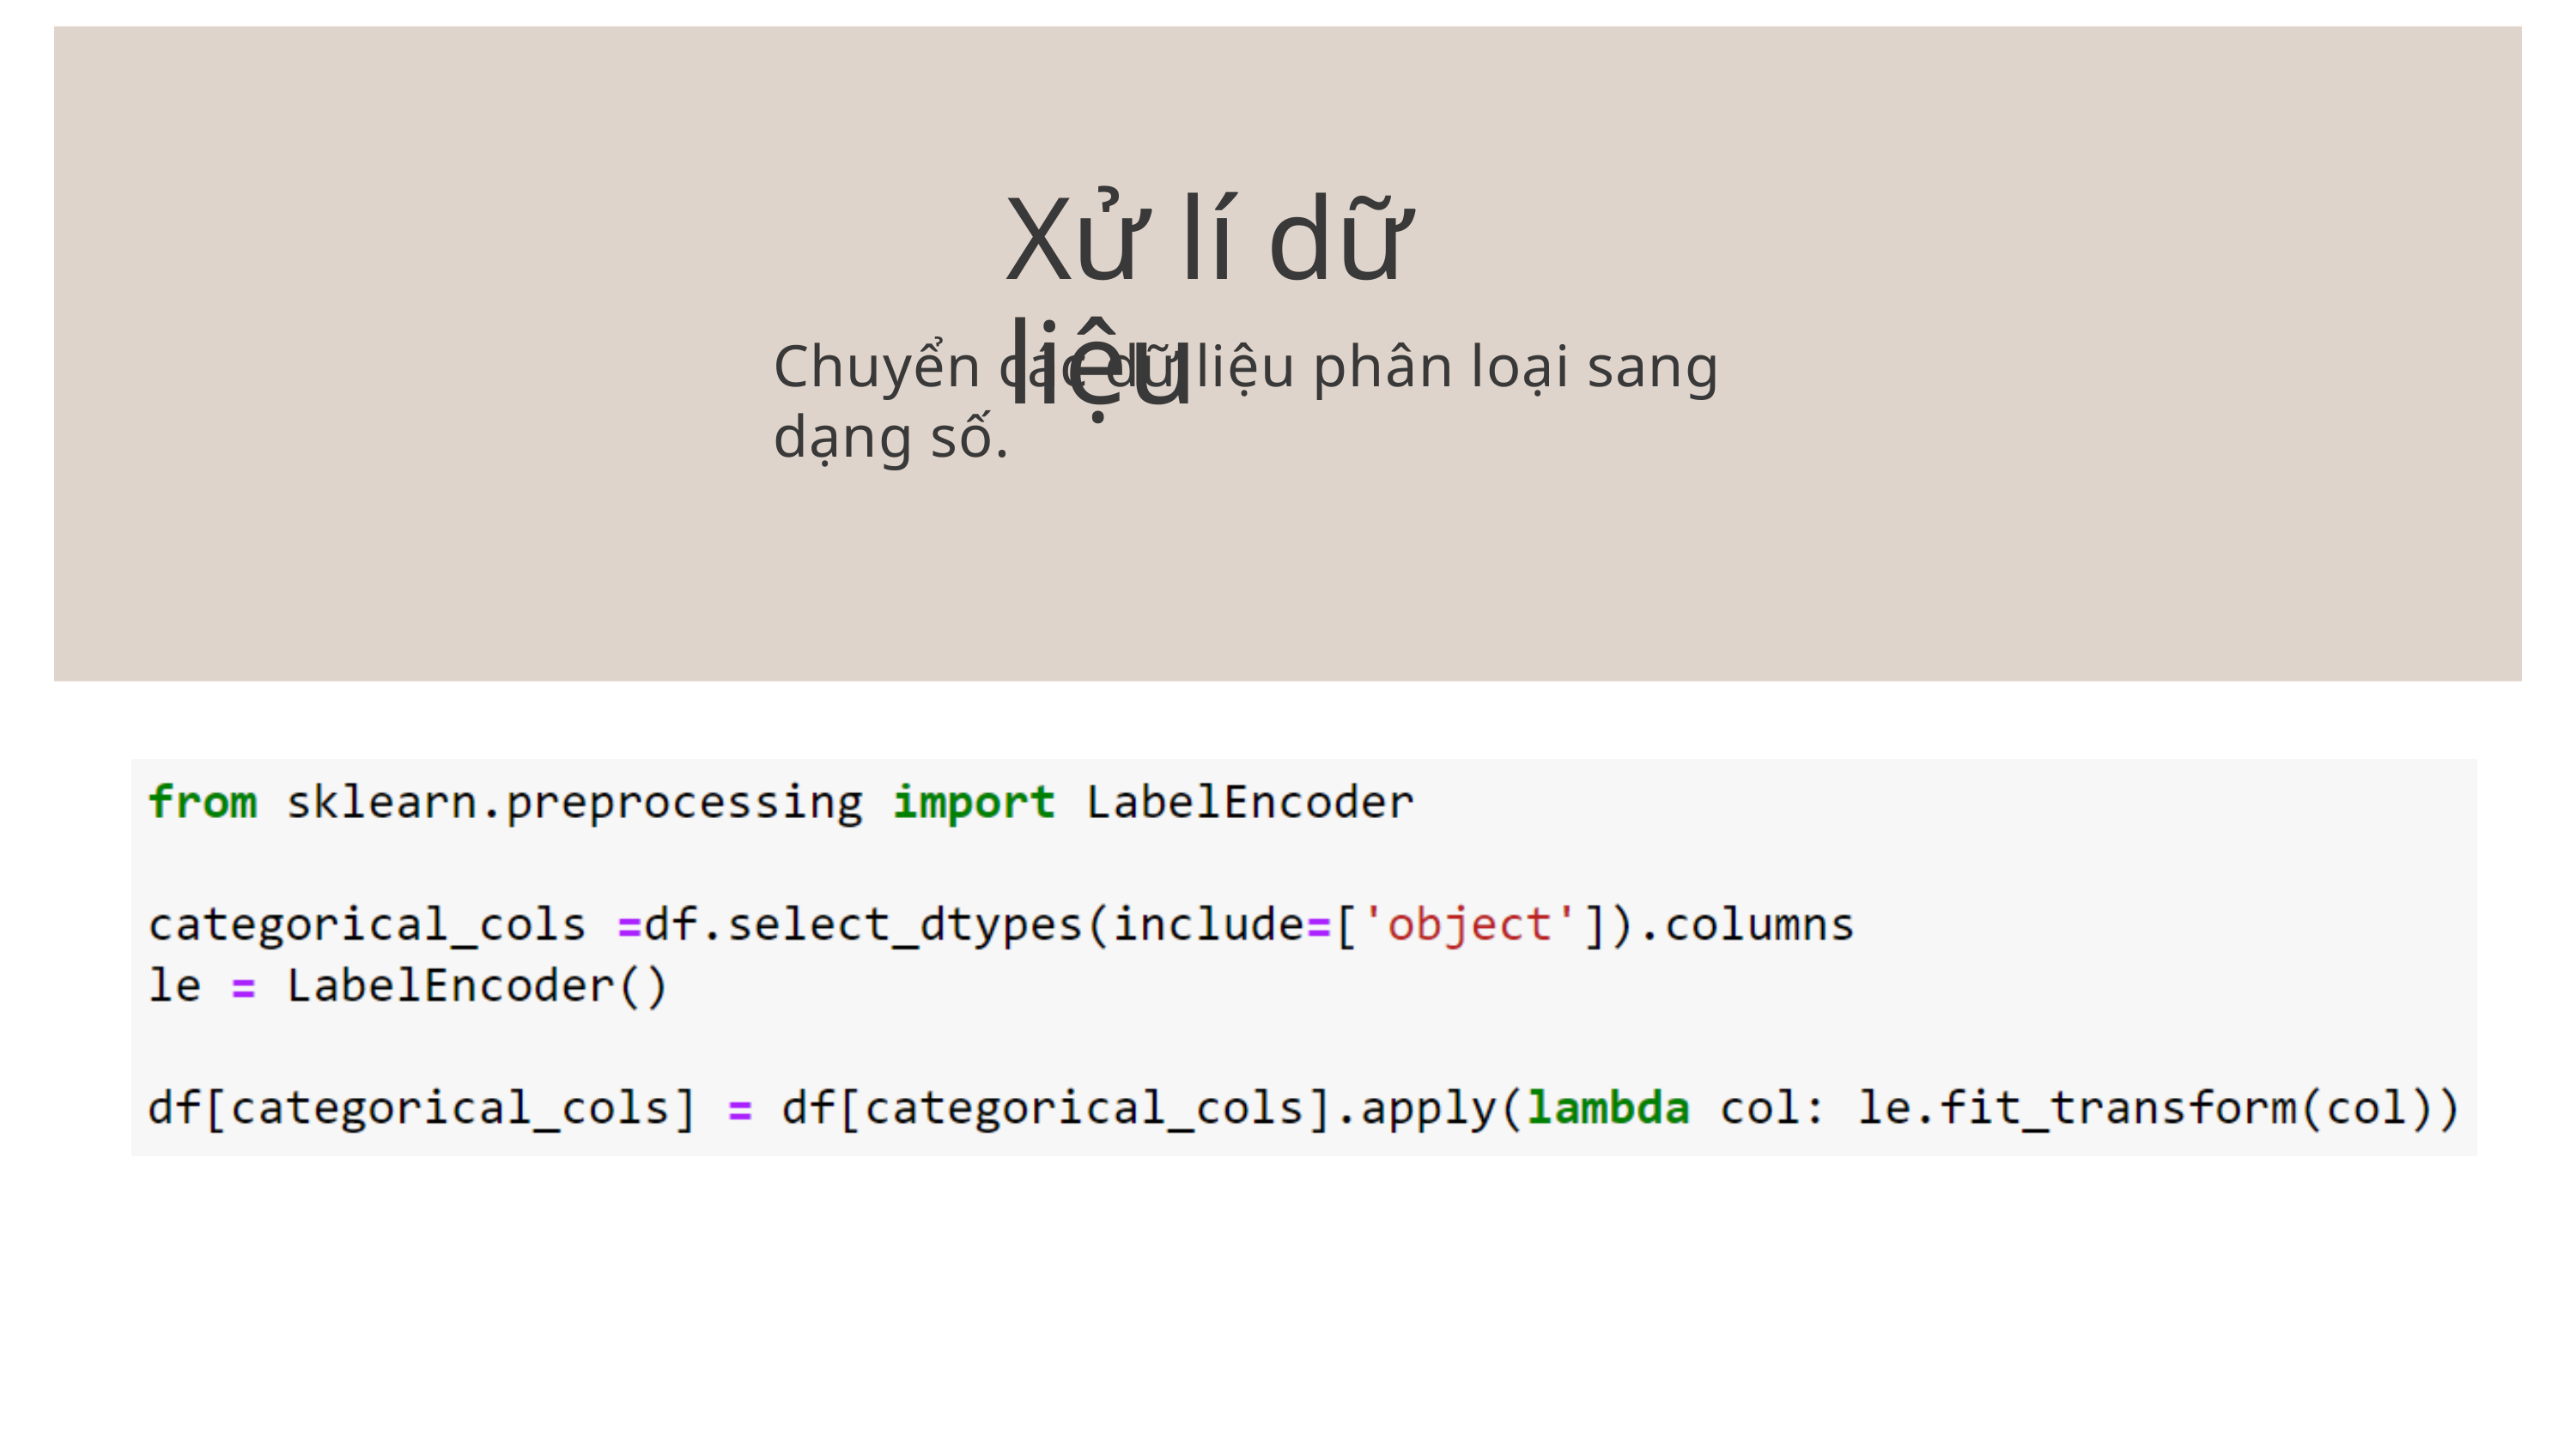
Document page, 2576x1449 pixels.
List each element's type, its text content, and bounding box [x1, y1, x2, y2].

text_box Xử lí dữ liệu [1005, 177, 1571, 427]
text_box Chuyển các dữ liệu phân loại sang dạng số. [772, 327, 1803, 469]
picture [131, 758, 2477, 1156]
text_box [54, 26, 2522, 682]
